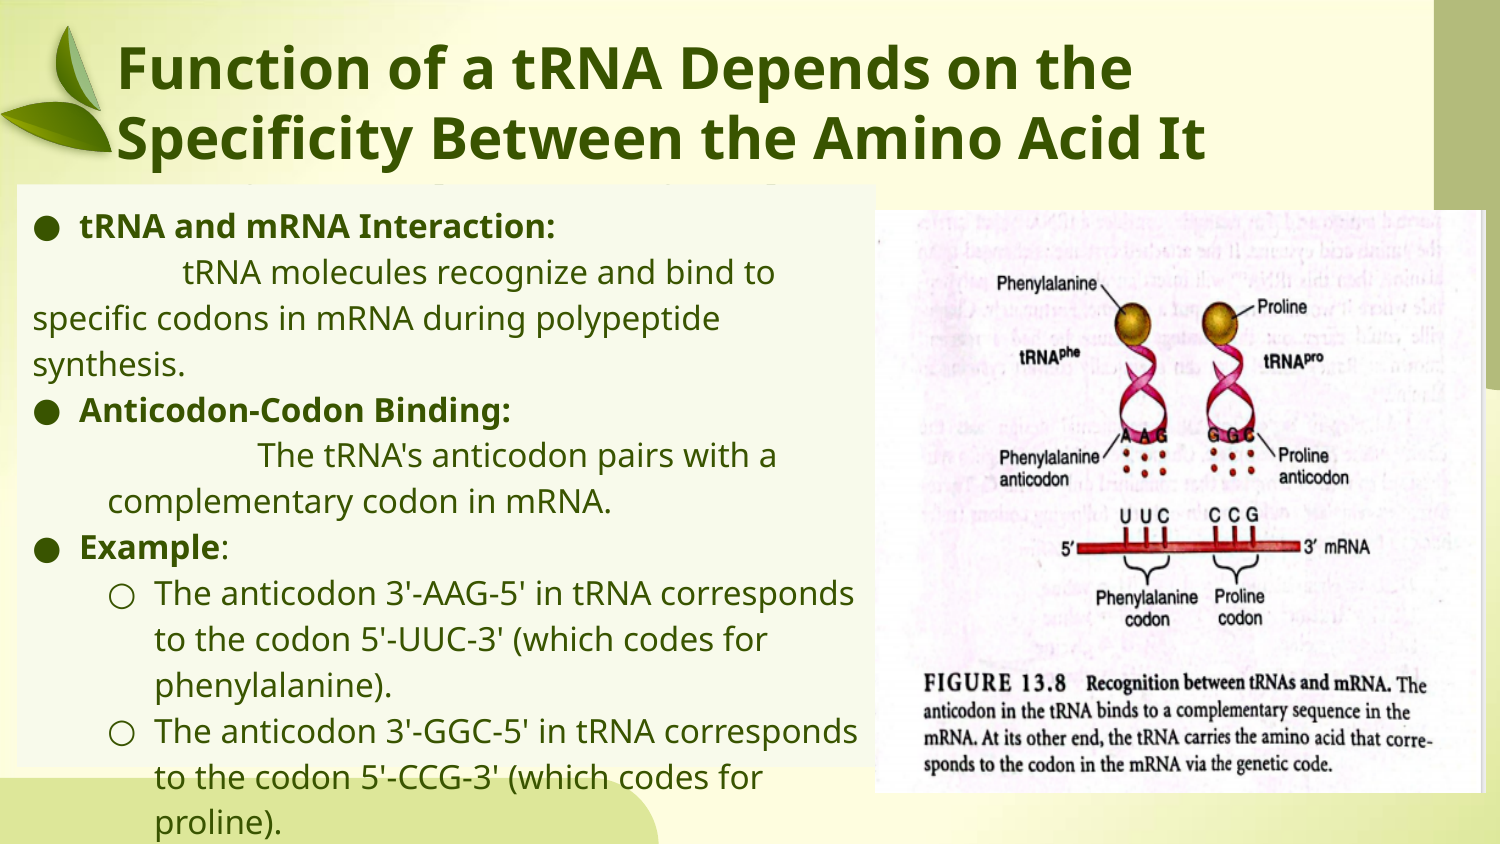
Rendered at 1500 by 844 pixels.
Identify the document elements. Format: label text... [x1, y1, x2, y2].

picture [0, 0, 1500, 844]
title Function of a tRNA Depends on the Specificity Between the Amino Acid It Carries and Its Anticodon [101, 16, 1435, 111]
subtitle tRNA and mRNA Interaction: tRNA molecules recognize and bind to specific codons in mRNA during polypeptide synthesis. Anticodon-Codon Binding: The tRNA's anticodon pairs with a complementary codon in mRNA. Example: The anticodon 3'-AAG-5' in tRNA corresponds to the codon 5'-UUC-3' (which codes for phenylalanine). The anticodon 3'-GGC-5' in tRNA corresponds to the codon 5'-CCG-3' (which codes for proline). [17, 184, 876, 767]
